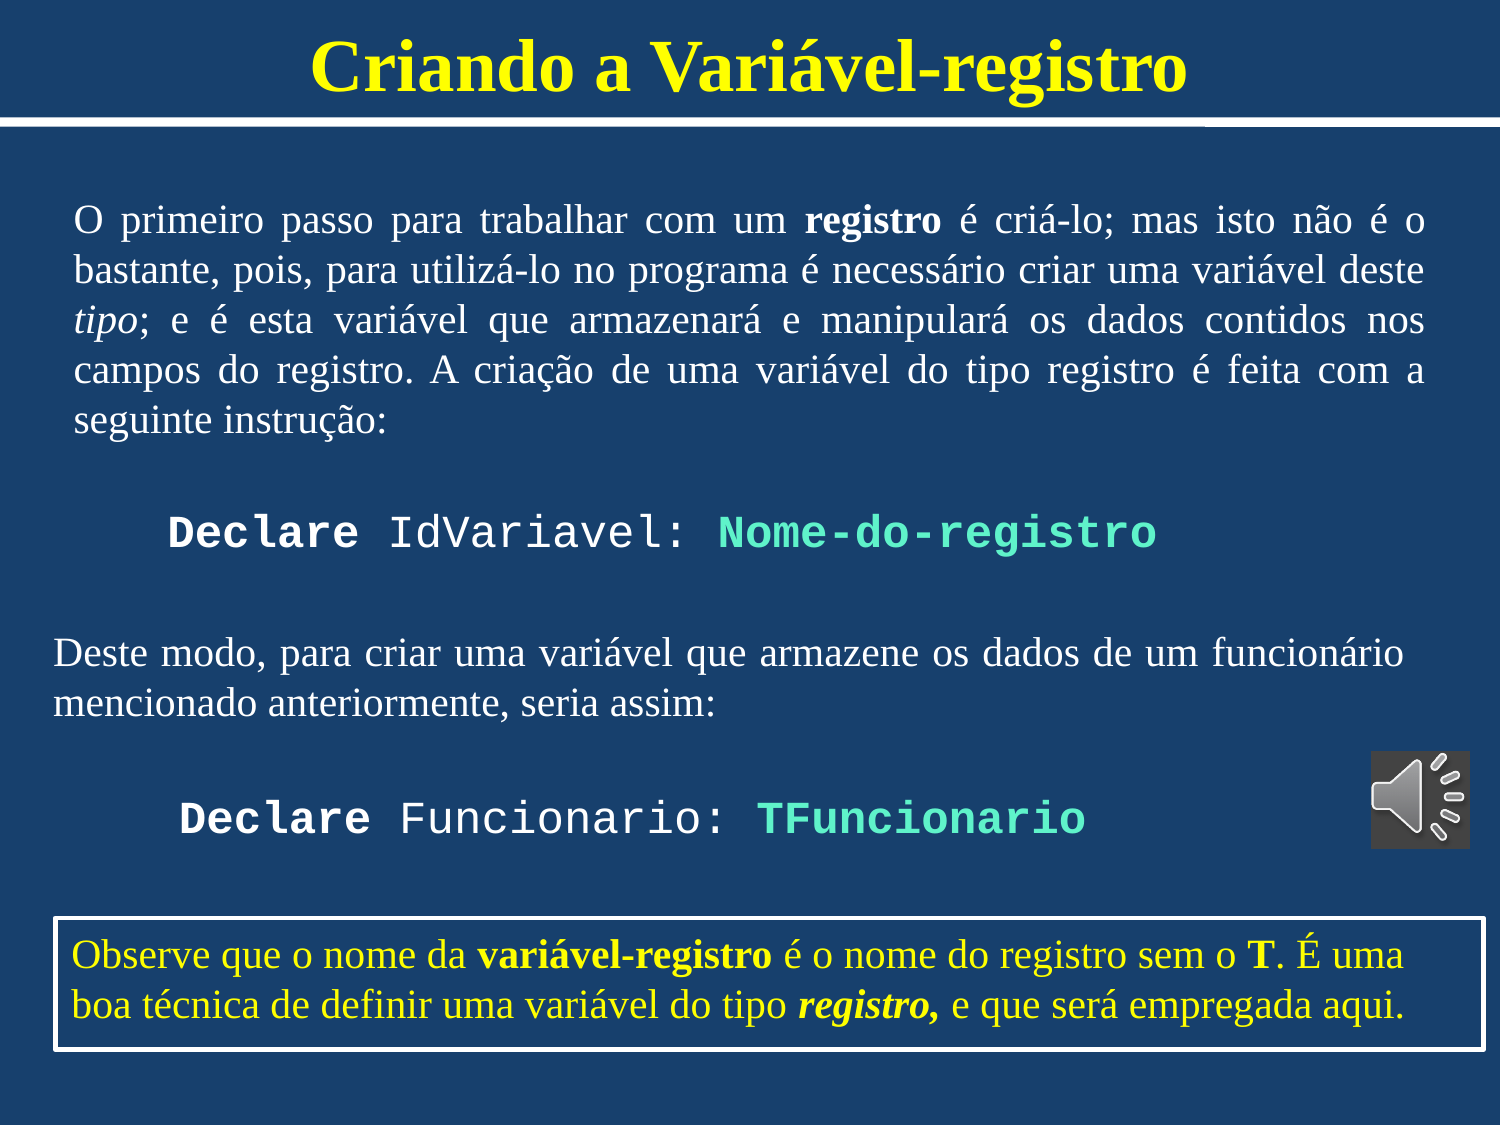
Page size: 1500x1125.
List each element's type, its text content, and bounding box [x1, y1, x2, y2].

picture [1370, 749, 1471, 850]
text_box Criando a Variável-registro [112, 9, 1388, 118]
text_box Deste modo, para criar uma variável que armazene os dados de um funcionário mencionado anteriormente, seria assim: [38, 617, 1421, 732]
text_box [55, 917, 1484, 1050]
text_box Declare IdVariavel: Nome-do-registro [152, 494, 1388, 564]
text_box Declare Funcionario: TFuncionario [164, 780, 1256, 851]
text_box O primeiro passo para trabalhar com um registro é criá-lo; mas isto não é o bastante, pois, para utilizá-lo no programa é necessário criar uma variável deste tipo; e é esta variável que armazenará e manipulará os dados contidos nos campos do registro. A criação de uma variável do tipo registro é feita com a seguinte instrução: [58, 184, 1442, 450]
